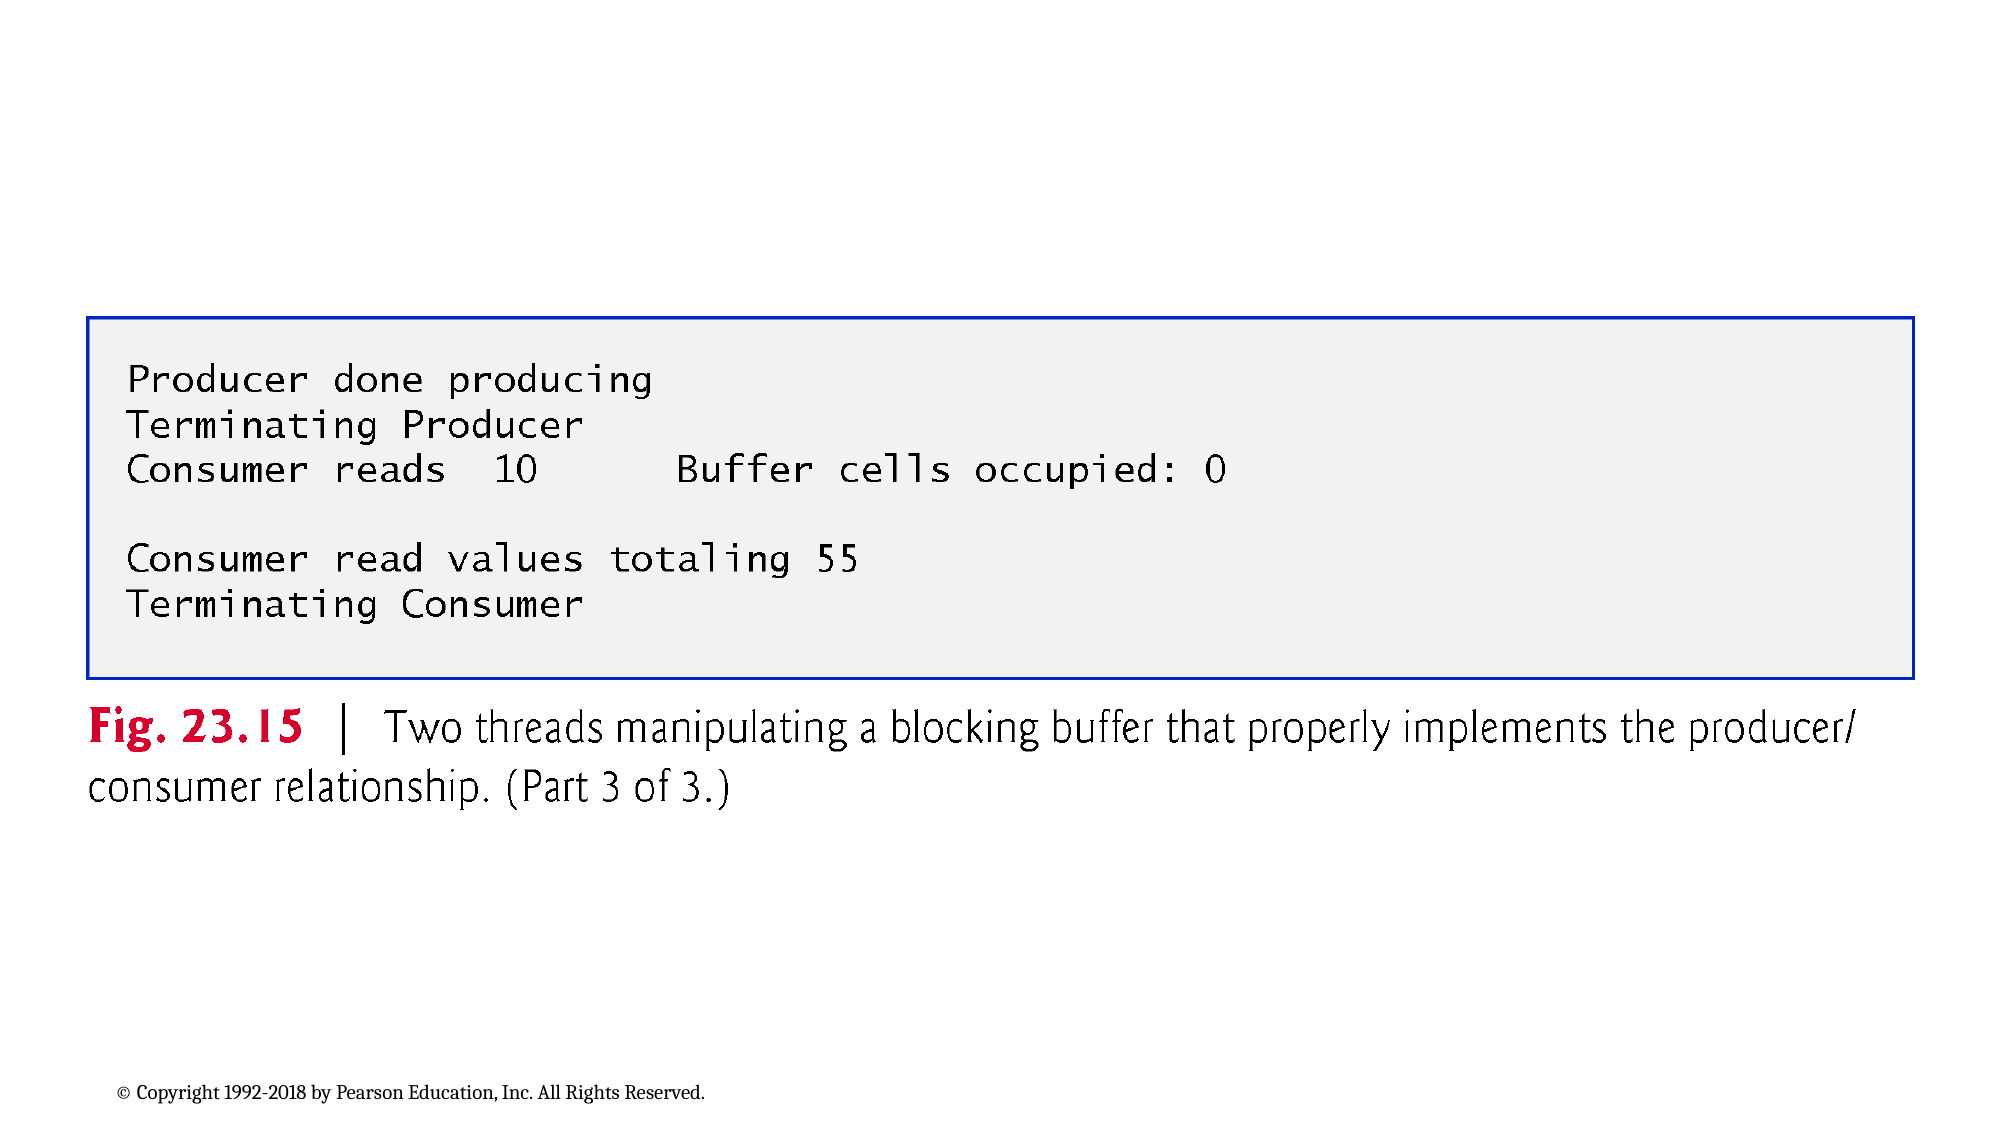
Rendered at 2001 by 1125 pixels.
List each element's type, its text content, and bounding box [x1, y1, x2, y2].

footer © Copyright 1992-2018 by Pearson Education, Inc. All Rights Reserved. [99, 1051, 1473, 1112]
picture [0, 230, 2000, 895]
